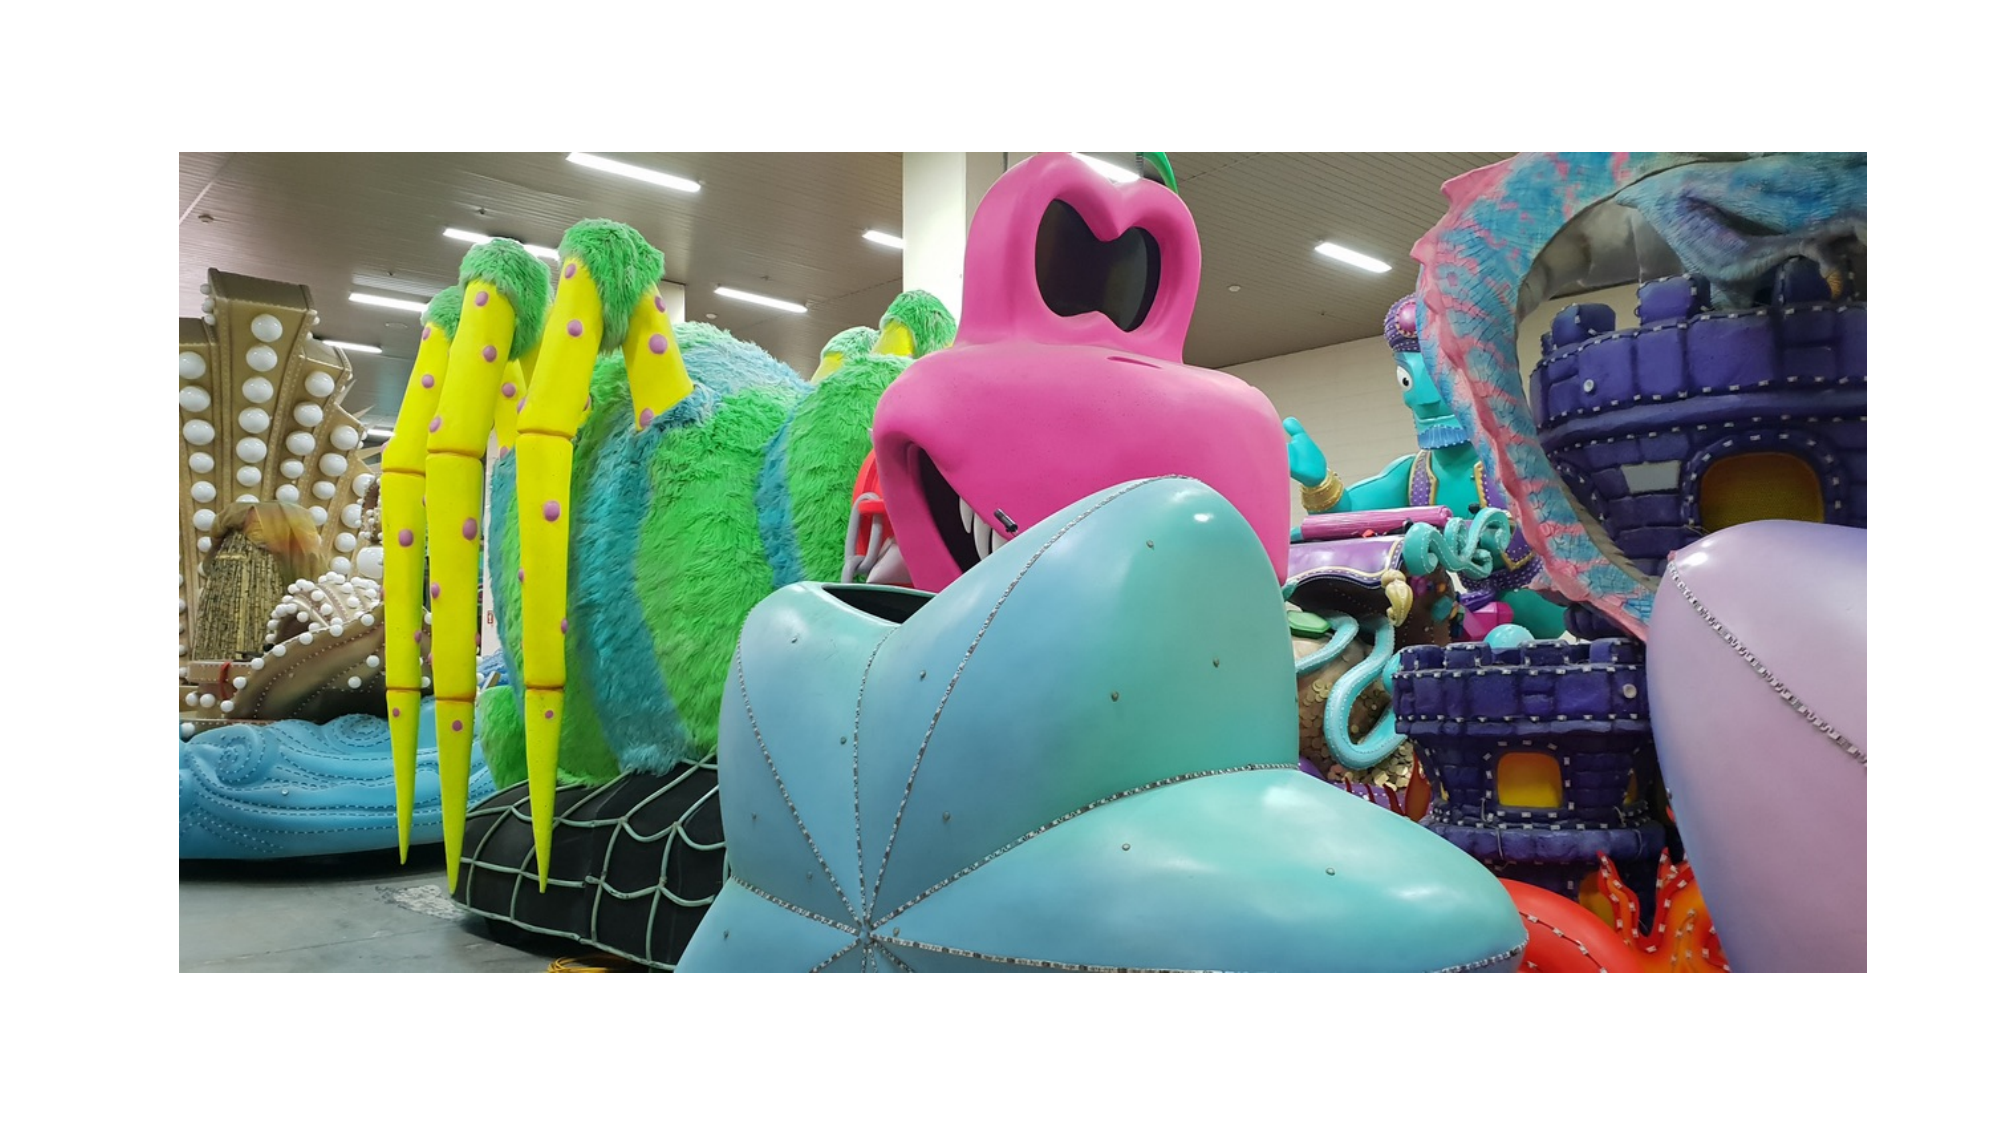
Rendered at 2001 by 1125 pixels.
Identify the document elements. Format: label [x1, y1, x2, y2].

picture [179, 152, 1867, 973]
